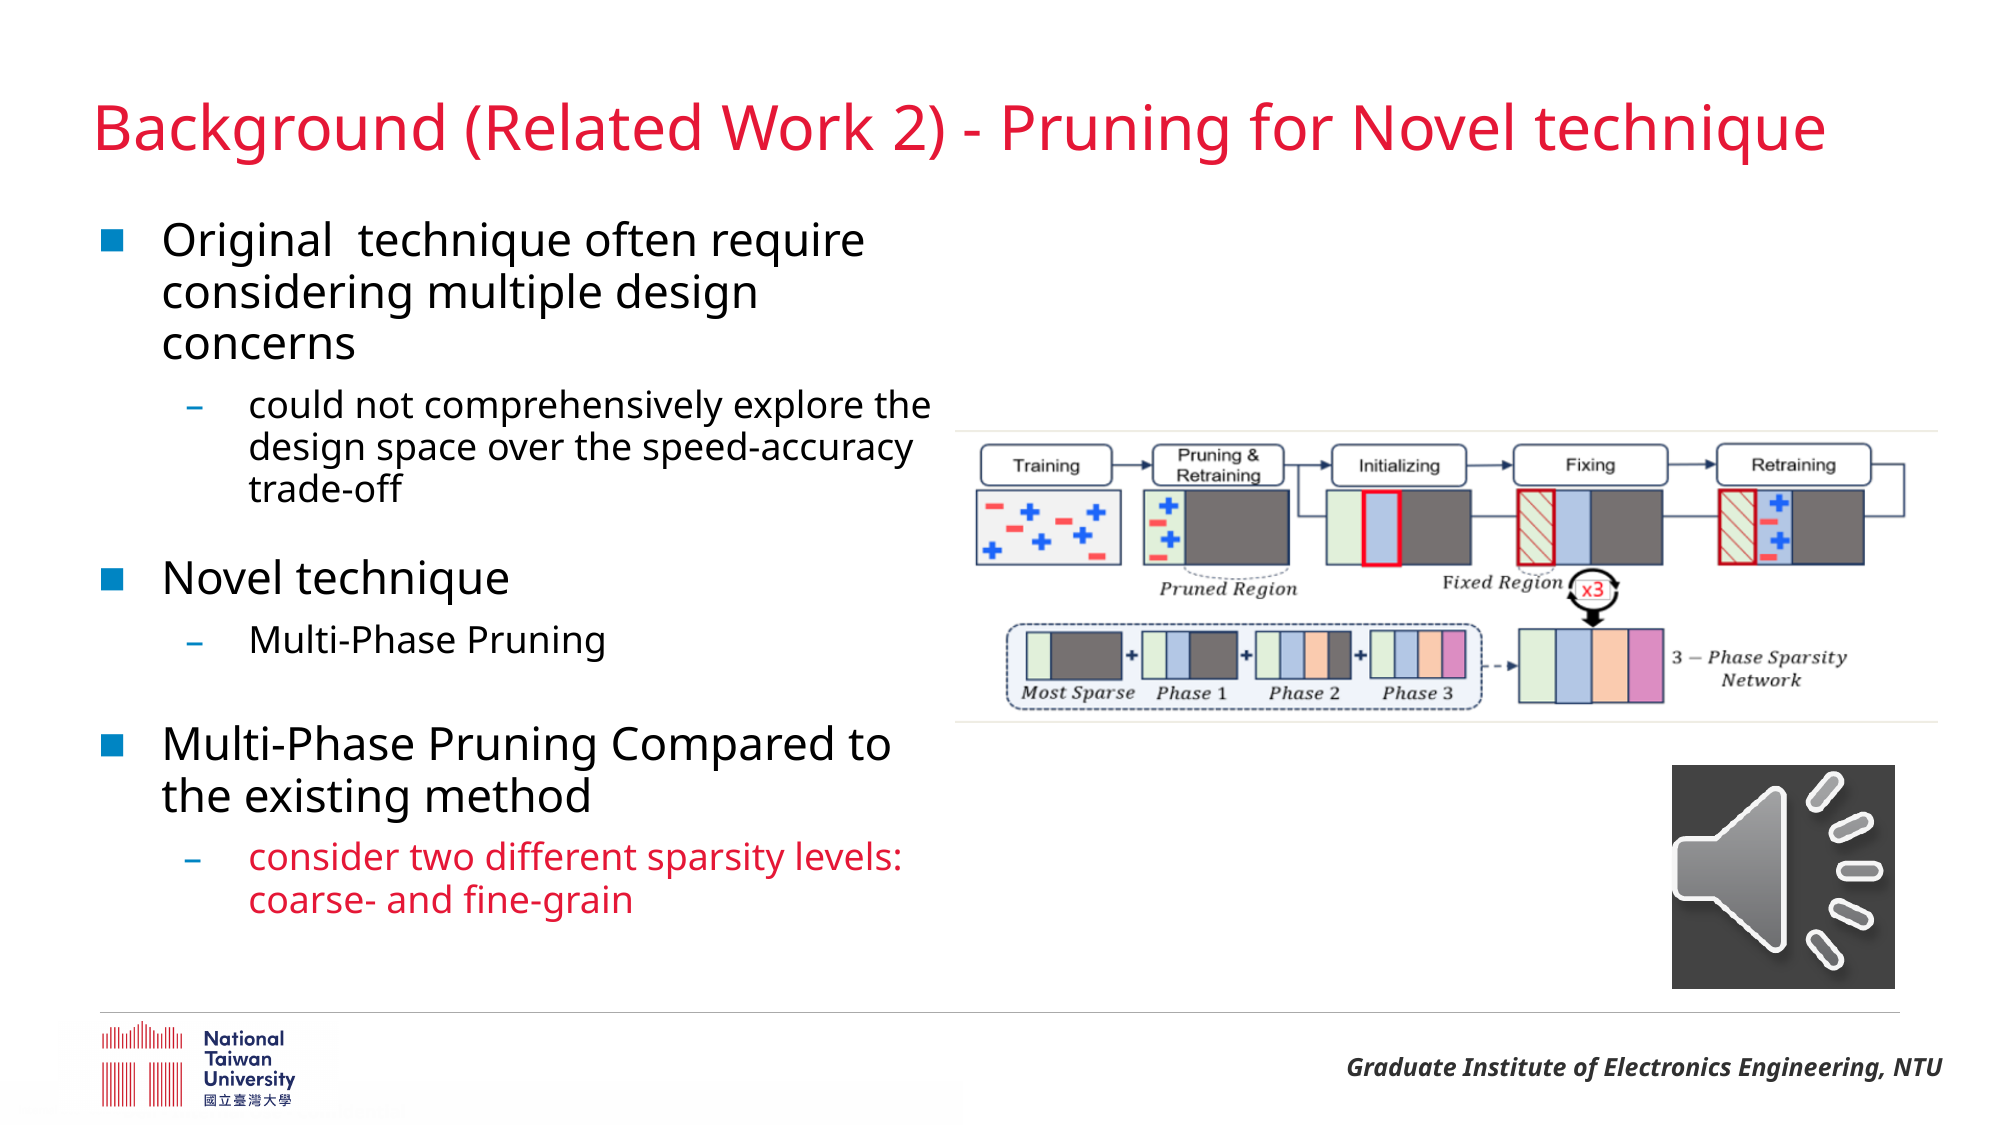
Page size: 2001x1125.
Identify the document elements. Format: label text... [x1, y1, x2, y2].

title Background (Related Work 2) - Pruning for Novel technique [92, 5, 1897, 164]
picture [0, 1021, 963, 1125]
picture [1670, 763, 1897, 990]
picture [955, 430, 1938, 723]
picture [1284, 1021, 1954, 1116]
list Original technique often require considering multiple design concerns could not comprehensively explore the design space over the speed-accuracy trade-off Novel technique Multi-Phase Pruning Multi-Phase Pruning Compared to the existing method consider two different sparsity levels: coarse- and fine-grain [98, 214, 958, 1099]
